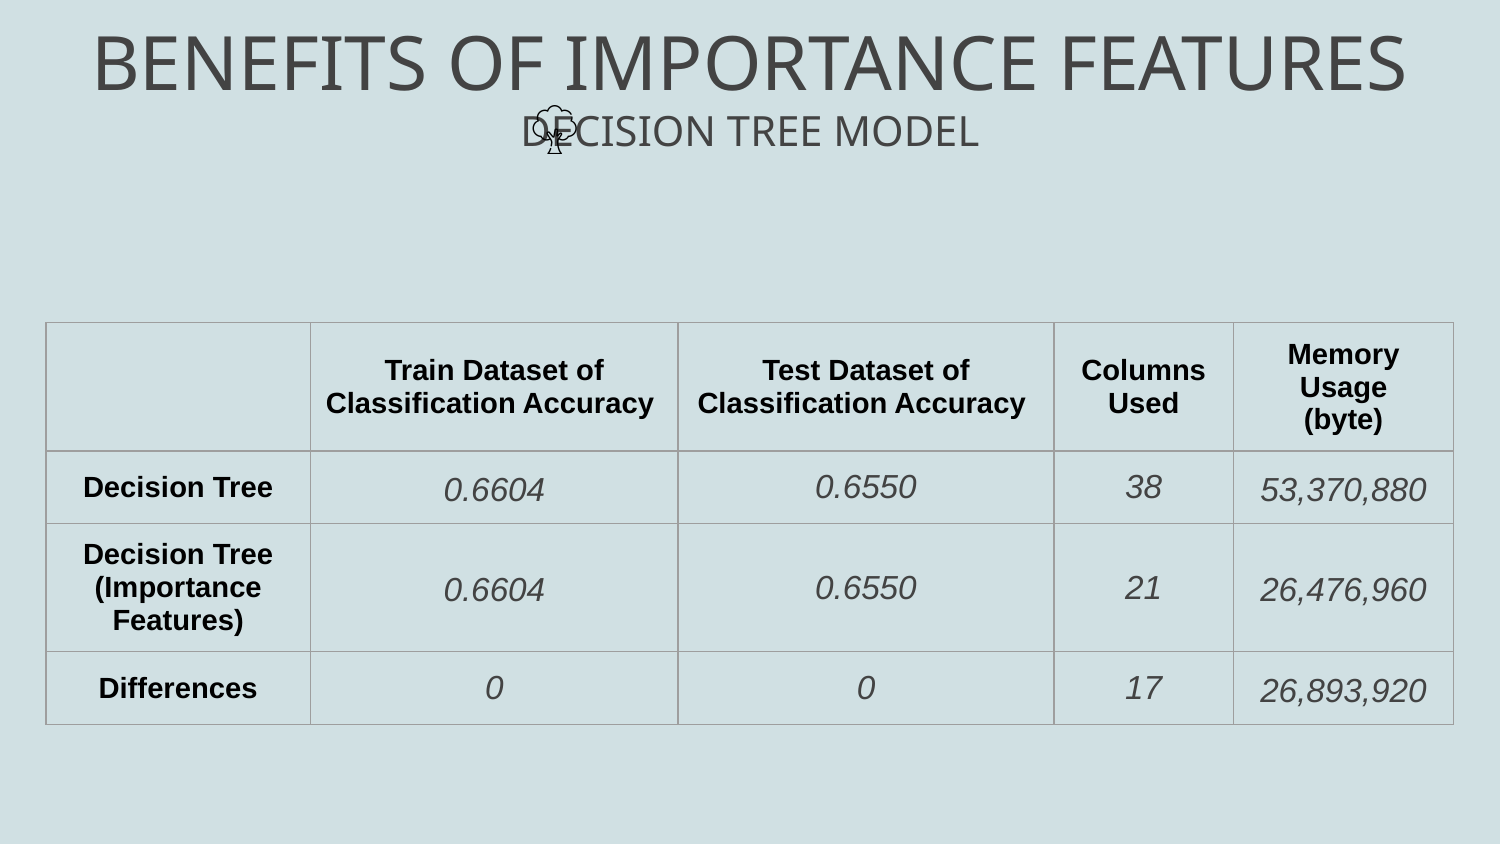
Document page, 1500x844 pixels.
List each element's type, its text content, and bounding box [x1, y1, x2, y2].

table_cell Differences [47, 652, 310, 724]
table_header Test Dataset of Classification Accuracy [679, 323, 1053, 450]
table_cell Decision Tree [47, 452, 310, 523]
table_header Columns Used [1055, 323, 1233, 450]
table_cell 0.6604 [311, 524, 677, 651]
table_cell 21 [1055, 524, 1233, 651]
table_header [47, 323, 310, 450]
text_box BENEFITS OF IMPORTANCE FEATURES DECISION TREE MODEL [0, 0, 1500, 123]
table_cell 53,370,880 [1234, 452, 1453, 523]
picture [530, 104, 580, 154]
table_cell Decision Tree (Importance Features) [47, 524, 310, 651]
table_header Train Dataset of Classification Accuracy [311, 323, 677, 450]
table_cell 0 [679, 652, 1053, 724]
table_cell 26,893,920 [1234, 652, 1453, 724]
table_cell 0.6550 [679, 524, 1053, 651]
table_cell 26,476,960 [1234, 524, 1453, 651]
table_header Memory Usage (byte) [1234, 323, 1453, 450]
table_cell 0 [311, 652, 677, 724]
table_cell 38 [1055, 452, 1233, 523]
table_cell 0.6550 [679, 452, 1053, 523]
table_cell 0.6604 [311, 452, 677, 523]
table_cell 17 [1055, 652, 1233, 724]
